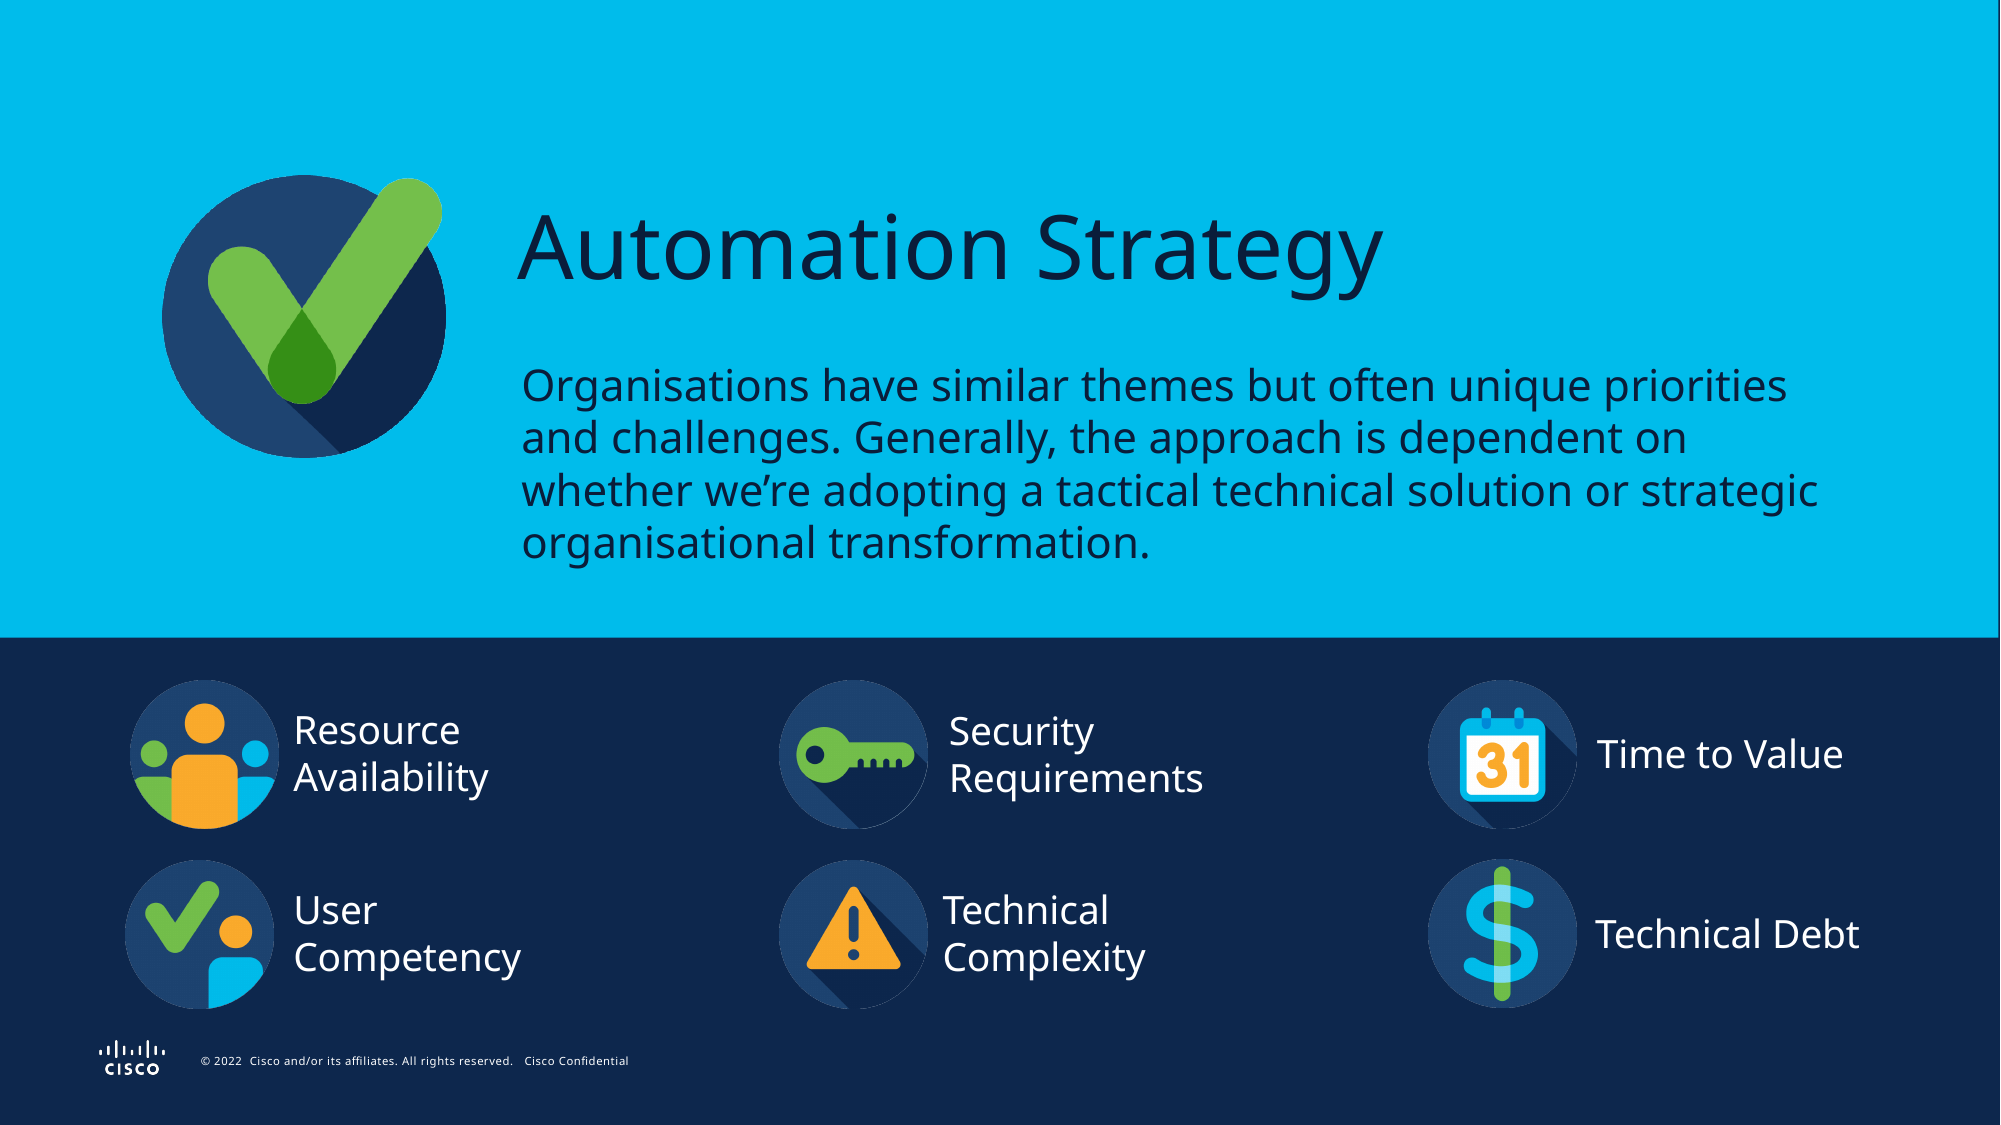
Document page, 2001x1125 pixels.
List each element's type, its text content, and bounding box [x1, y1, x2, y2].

text_box Security Requirements [948, 706, 1228, 800]
picture [163, 176, 445, 457]
picture [1428, 859, 1578, 1008]
picture [99, 1040, 165, 1075]
picture [779, 859, 928, 1009]
picture [1428, 679, 1578, 829]
text_box User Competency [293, 886, 573, 980]
text_box Technical Debt [1594, 909, 1874, 957]
text_box Resource Availability [293, 706, 573, 800]
text_box Organisations have similar themes but often unique priorities and challenges. Generally, the approach is dependent on whether we’re adopting a tactical technical solution or strategic organisational transformation. [513, 350, 1839, 563]
text_box [0, 0, 1999, 638]
text_box Time to Value [1596, 729, 1876, 777]
text_box Technical Complexity [942, 886, 1222, 980]
picture [125, 859, 275, 1009]
text_box Automation Strategy [513, 182, 1528, 266]
picture [130, 679, 279, 829]
picture [779, 679, 928, 829]
